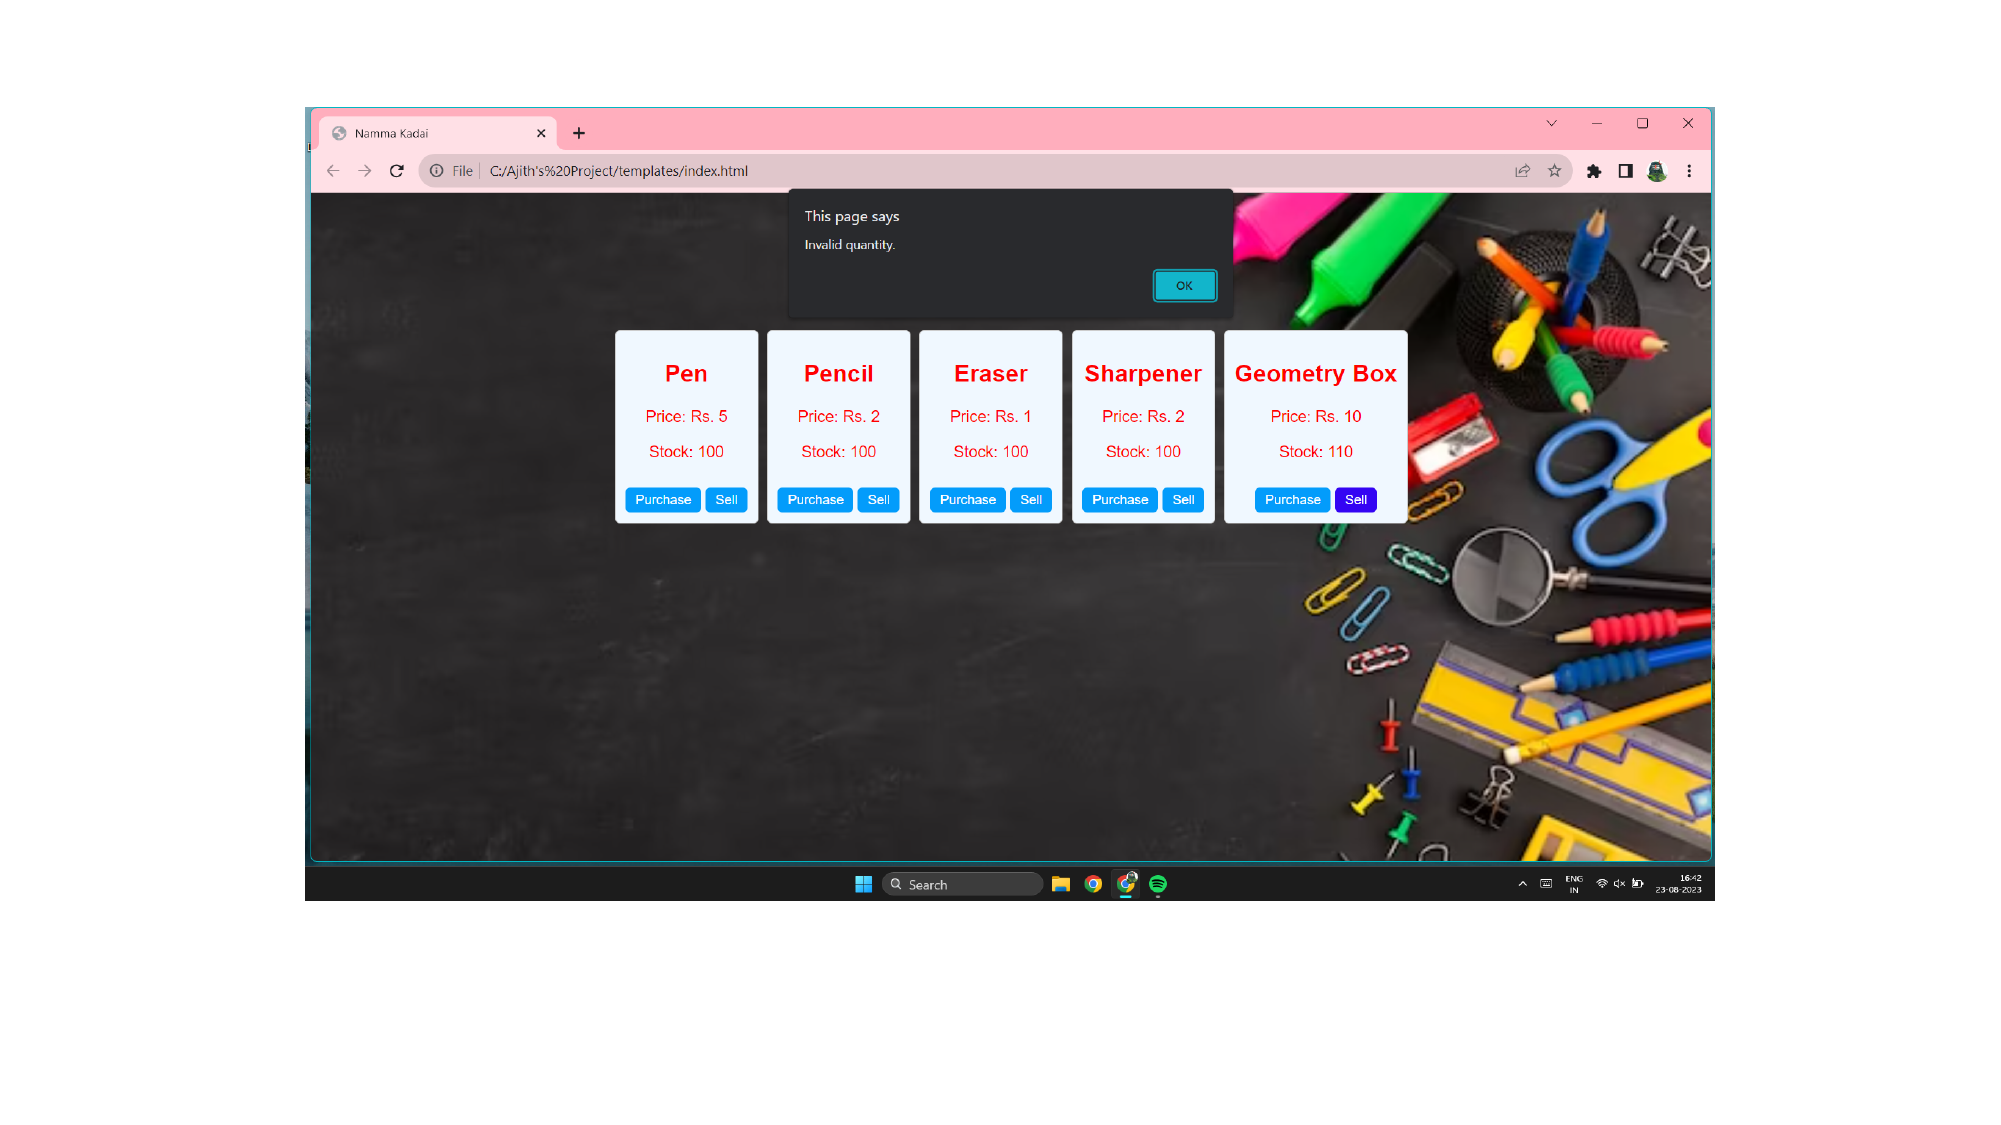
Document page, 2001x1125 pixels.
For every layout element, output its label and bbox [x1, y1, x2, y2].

list [304, 107, 1715, 901]
